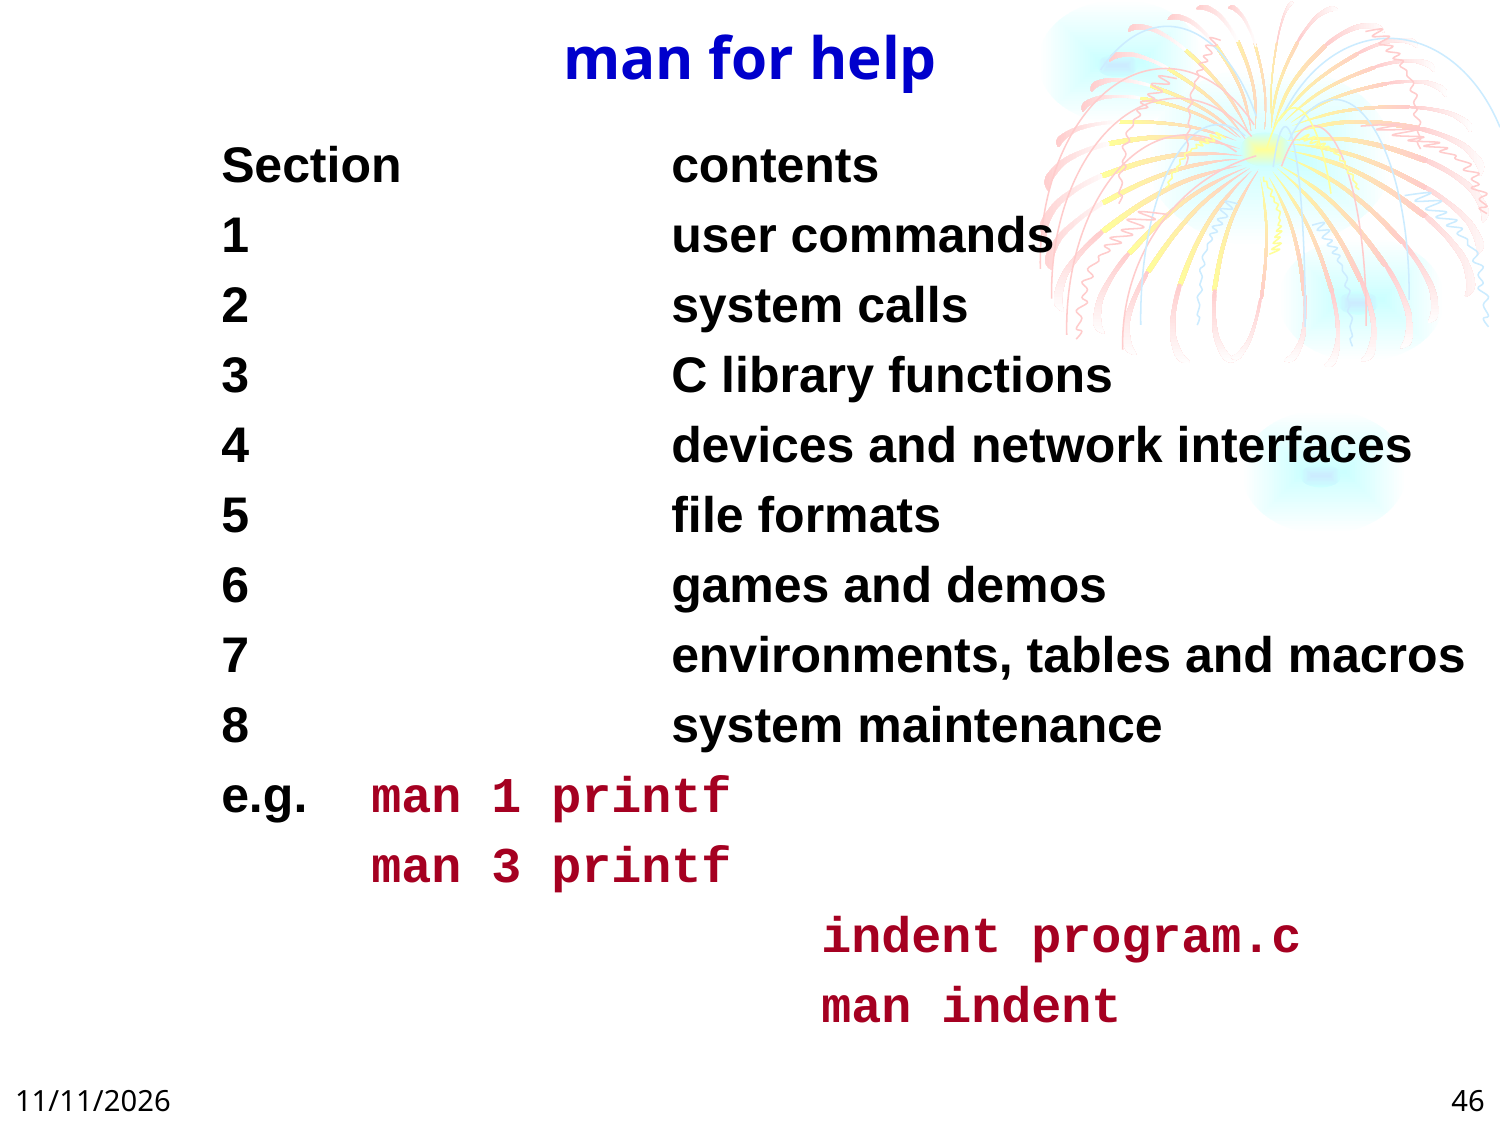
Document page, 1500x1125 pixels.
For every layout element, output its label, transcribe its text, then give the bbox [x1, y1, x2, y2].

list Section contents 1 user commands 2 system calls 3 C library functions 4 devices and network interfaces 5 file formats 6 games and demos 7 environments, tables and macros 8 system maintenance e.g. man 1 printf man 3 printf indent program.c man indent [0, 125, 1500, 1125]
title man for help [0, 0, 1500, 113]
